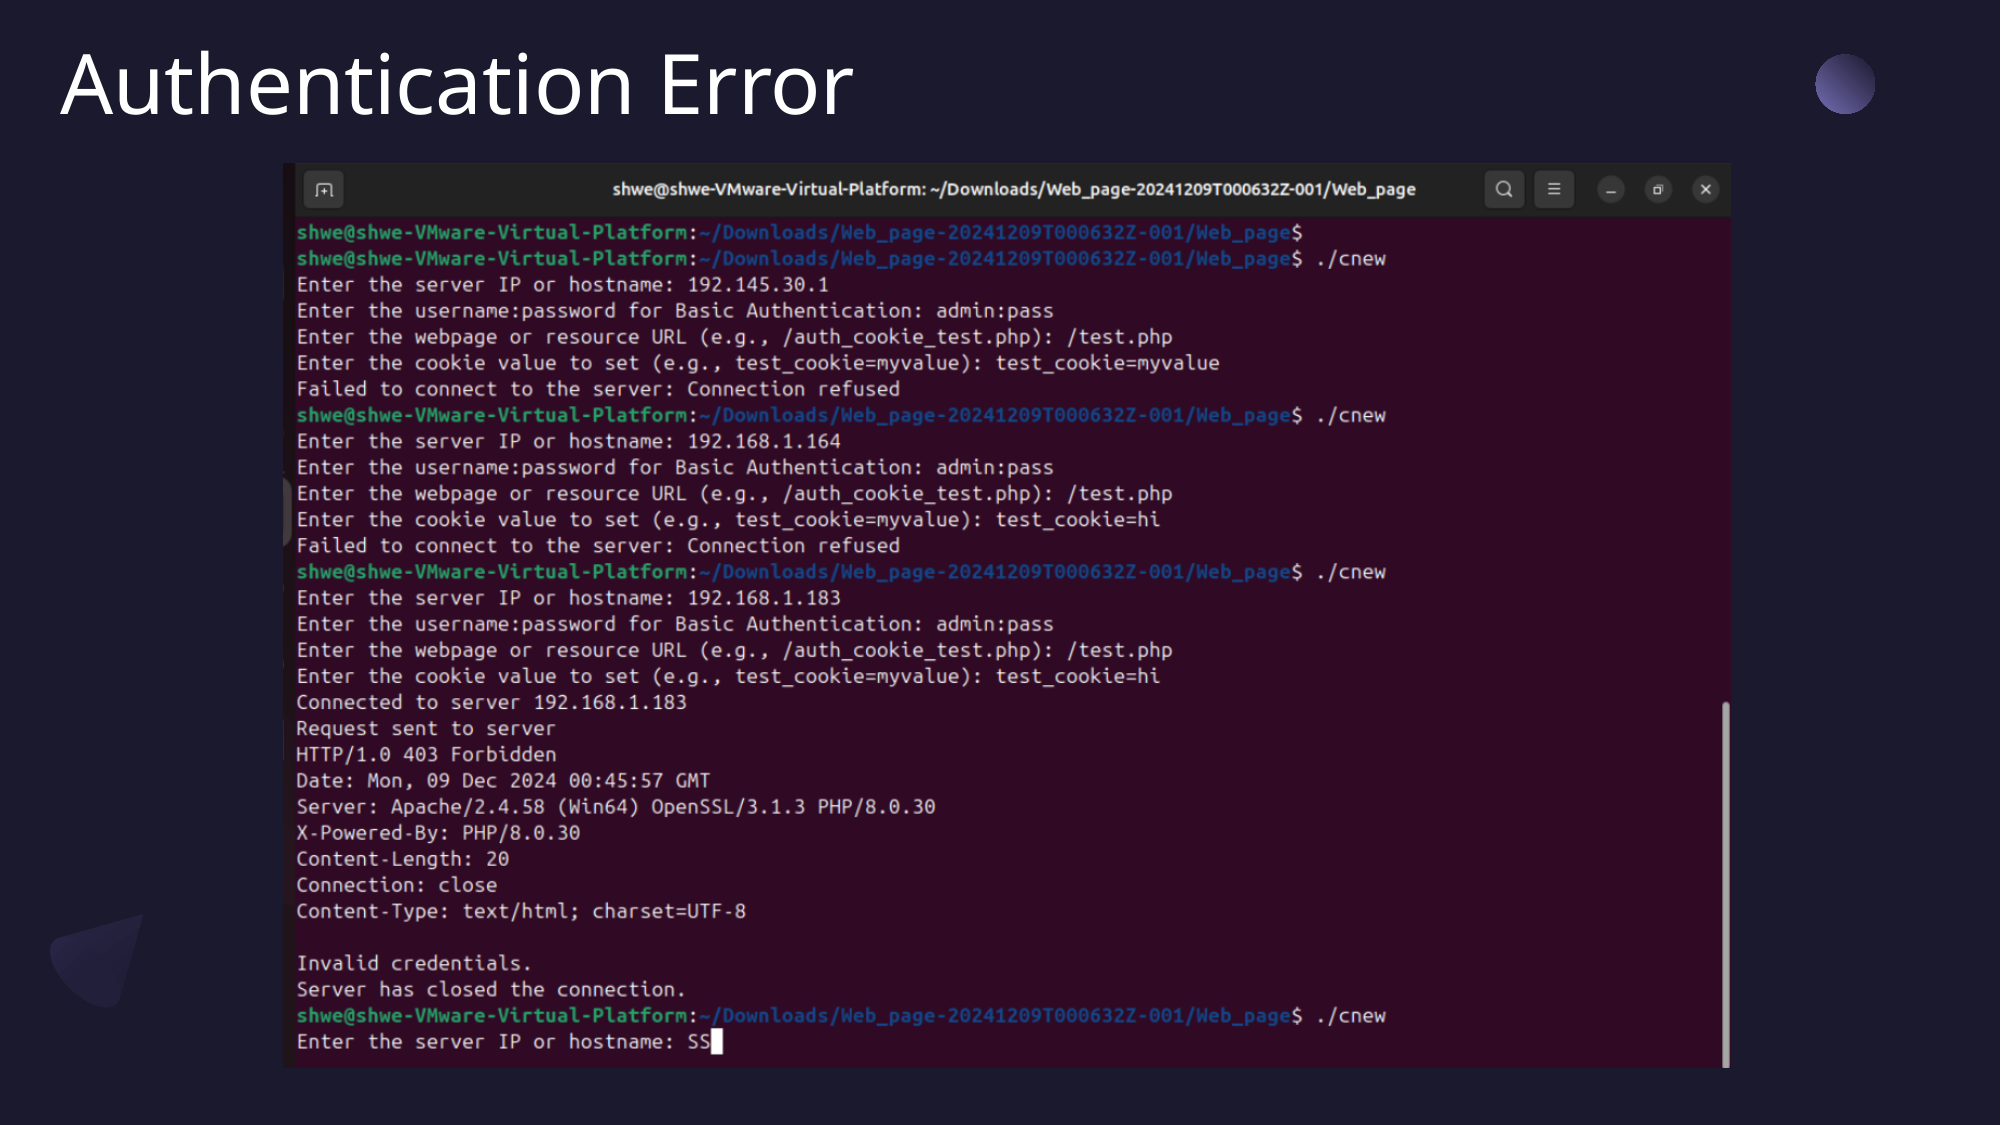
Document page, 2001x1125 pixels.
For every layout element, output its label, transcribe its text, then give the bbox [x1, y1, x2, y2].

picture [283, 163, 1732, 1068]
title Authentication Error [59, 31, 1880, 146]
